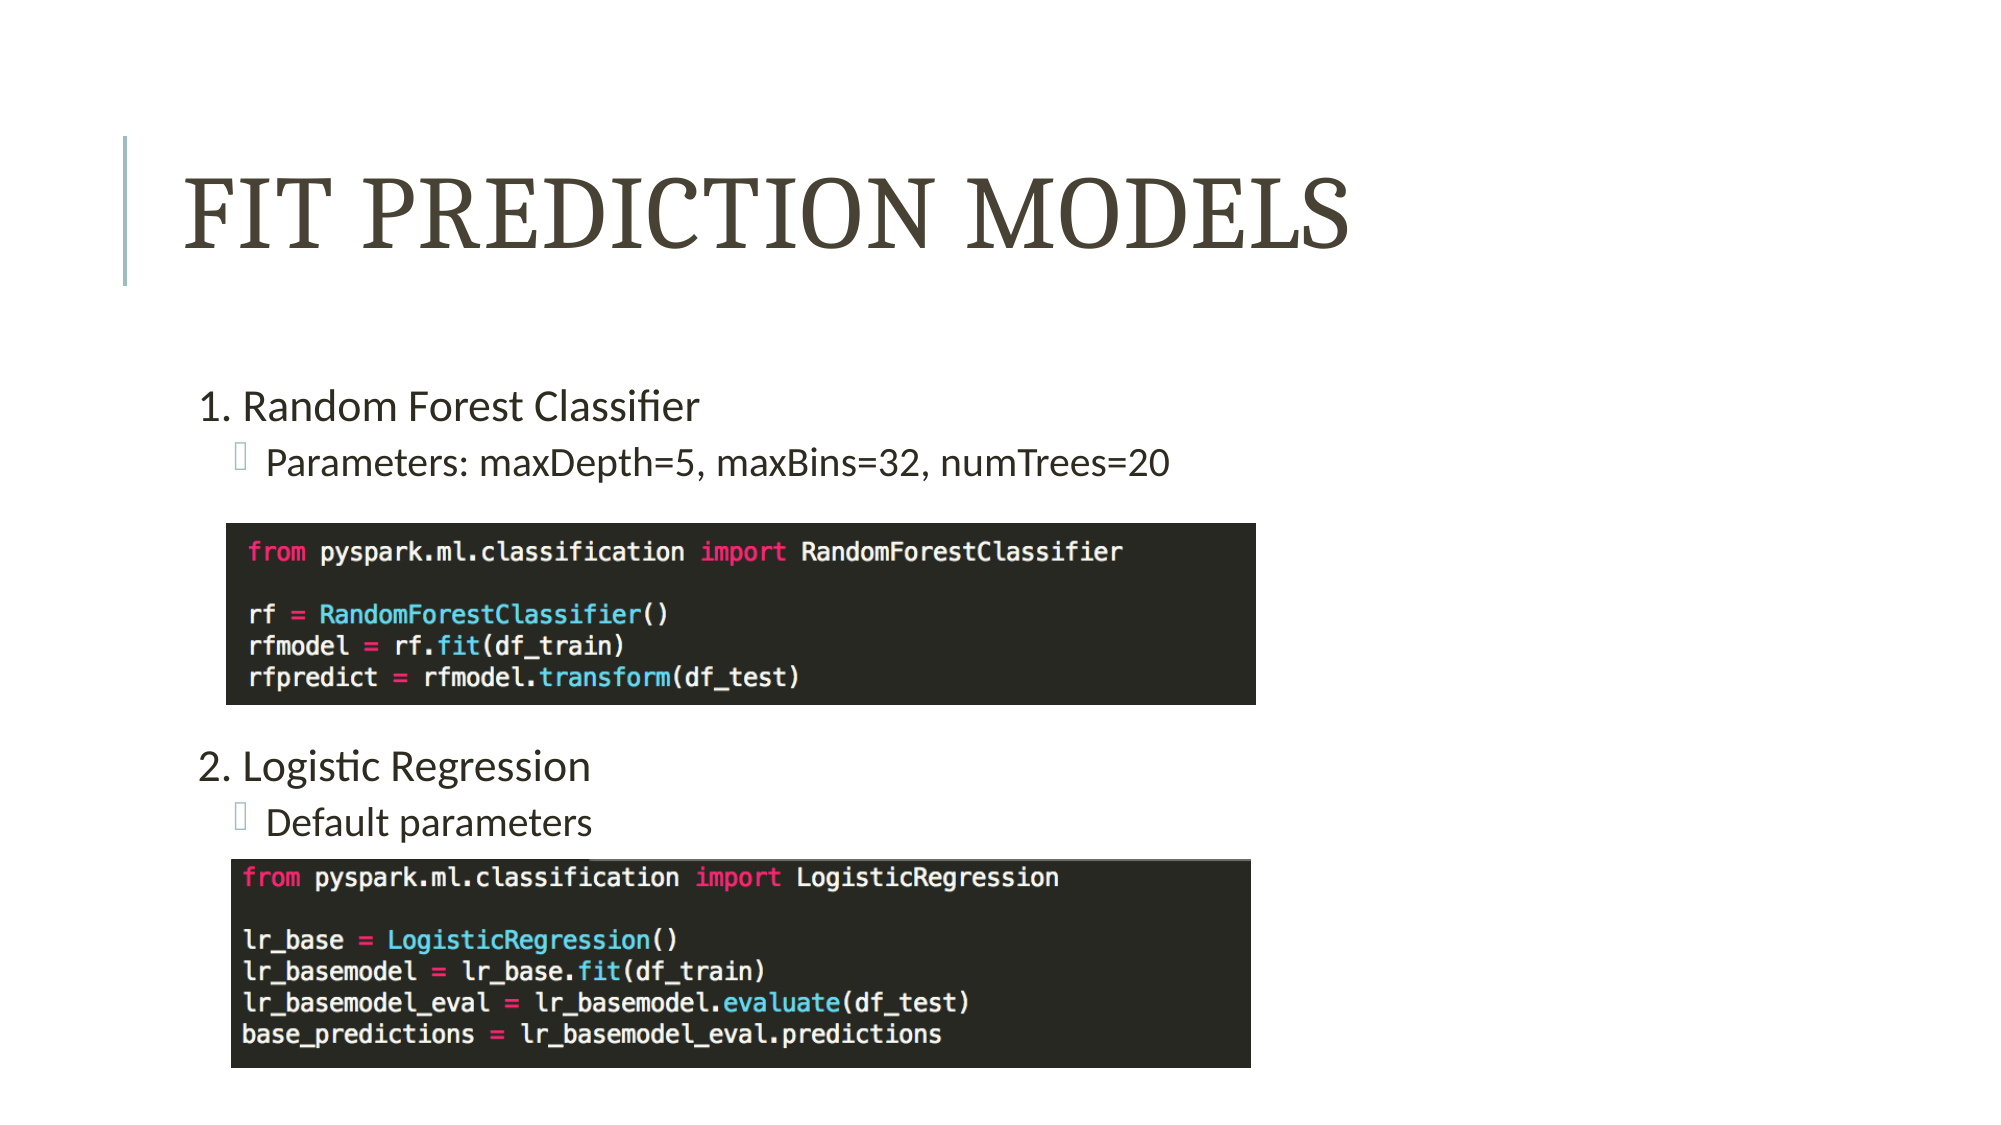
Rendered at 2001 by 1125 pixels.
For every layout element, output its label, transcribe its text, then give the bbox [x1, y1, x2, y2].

title Fit prediction models [168, 96, 1763, 342]
picture [231, 859, 1251, 1069]
picture [226, 523, 1257, 706]
text_box 1. Random Forest Classifier Parameters: maxDepth=5, maxBins=32, numTrees=20 2. Logistic Regression Default parameters [167, 374, 1763, 1035]
